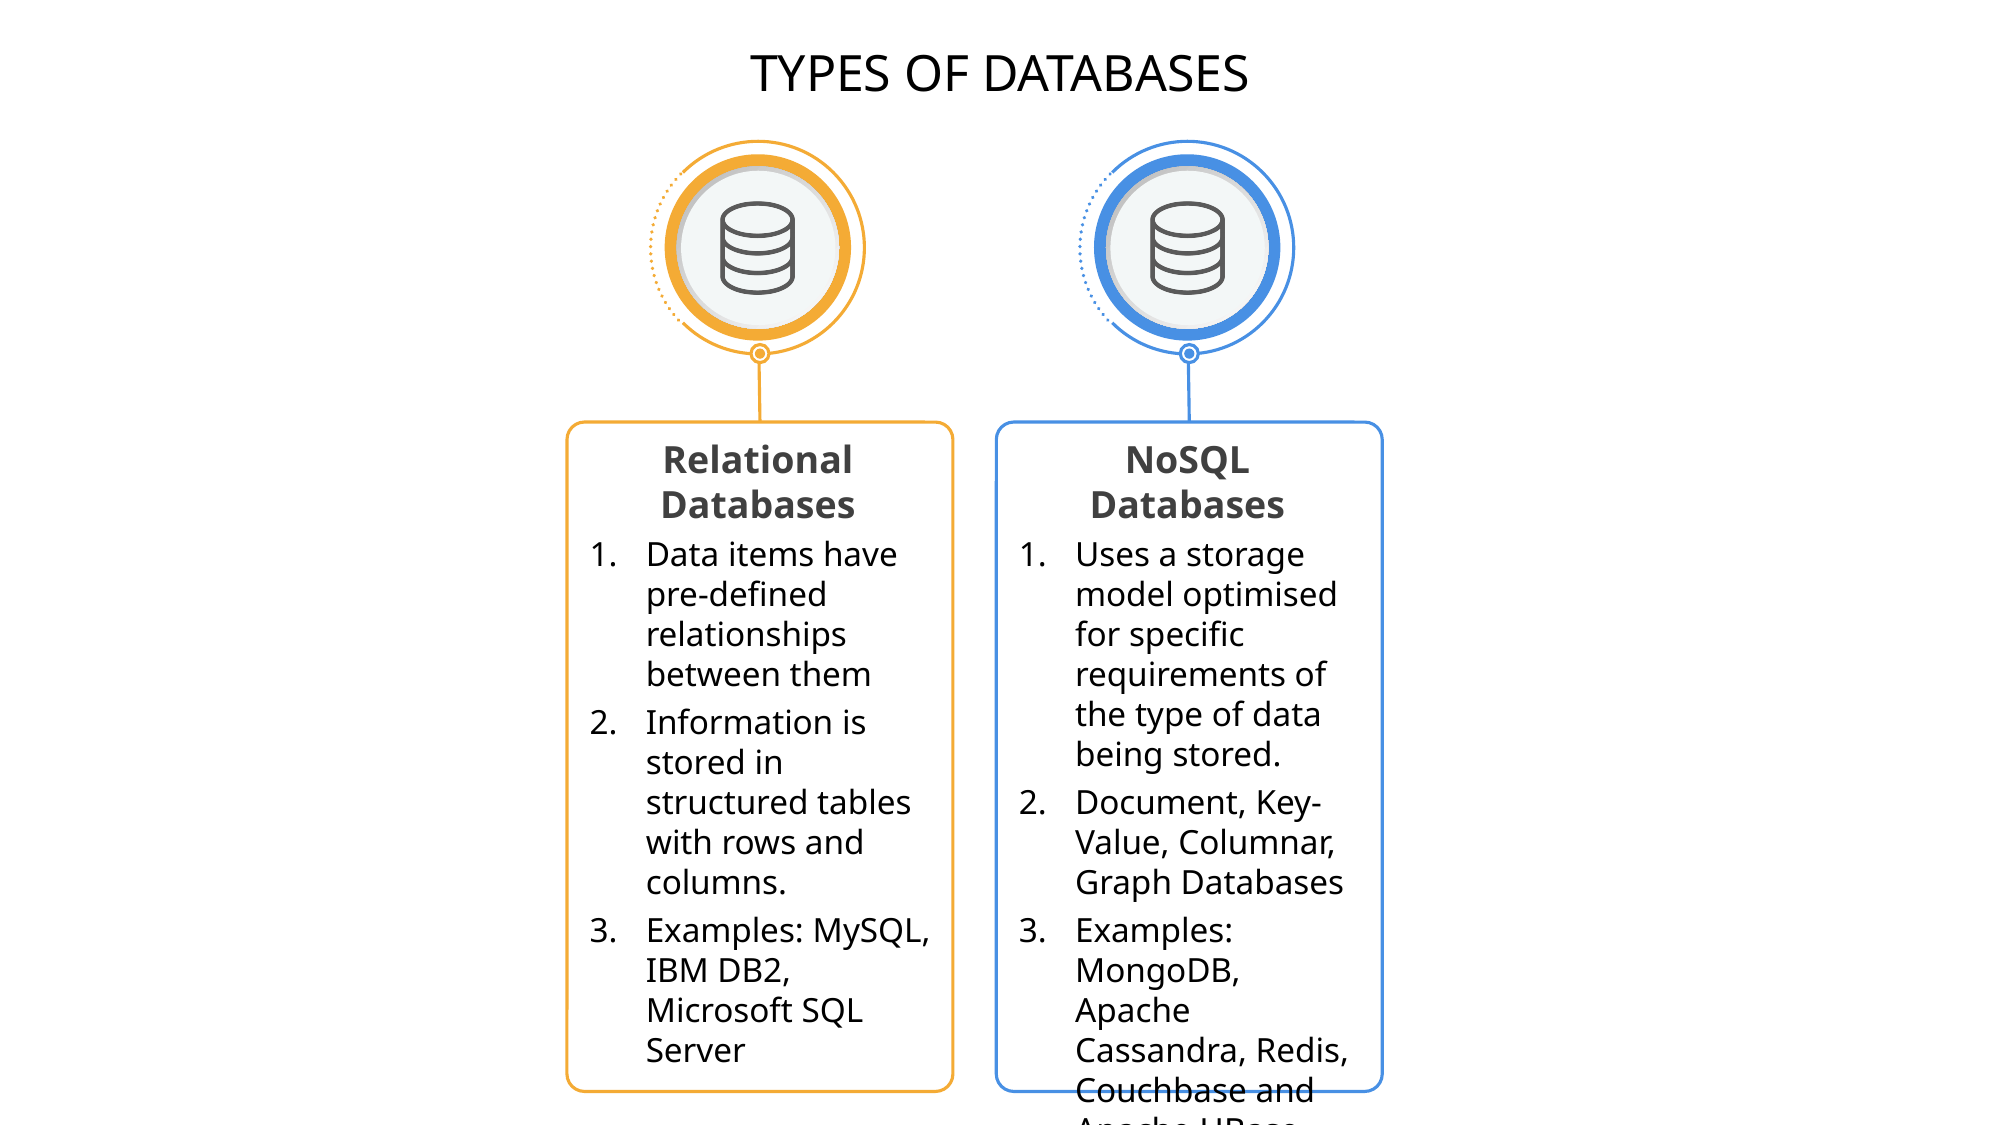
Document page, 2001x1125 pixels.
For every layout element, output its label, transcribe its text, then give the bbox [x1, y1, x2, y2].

picture [718, 195, 799, 299]
text_box Uses a storage model optimised for specific requirements of the type of data being stored. Document, Key-Value, Columnar, Graph Databases Examples: MongoDB, Apache Cassandra, Redis, Couchbase and Apache HBase. [1003, 525, 1377, 1125]
picture [1147, 195, 1228, 299]
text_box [628, 140, 865, 363]
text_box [1057, 140, 1294, 363]
text_box [994, 419, 1385, 1091]
text_box [564, 419, 956, 1094]
text_box TYPES OF DATABASES [197, 33, 1802, 120]
